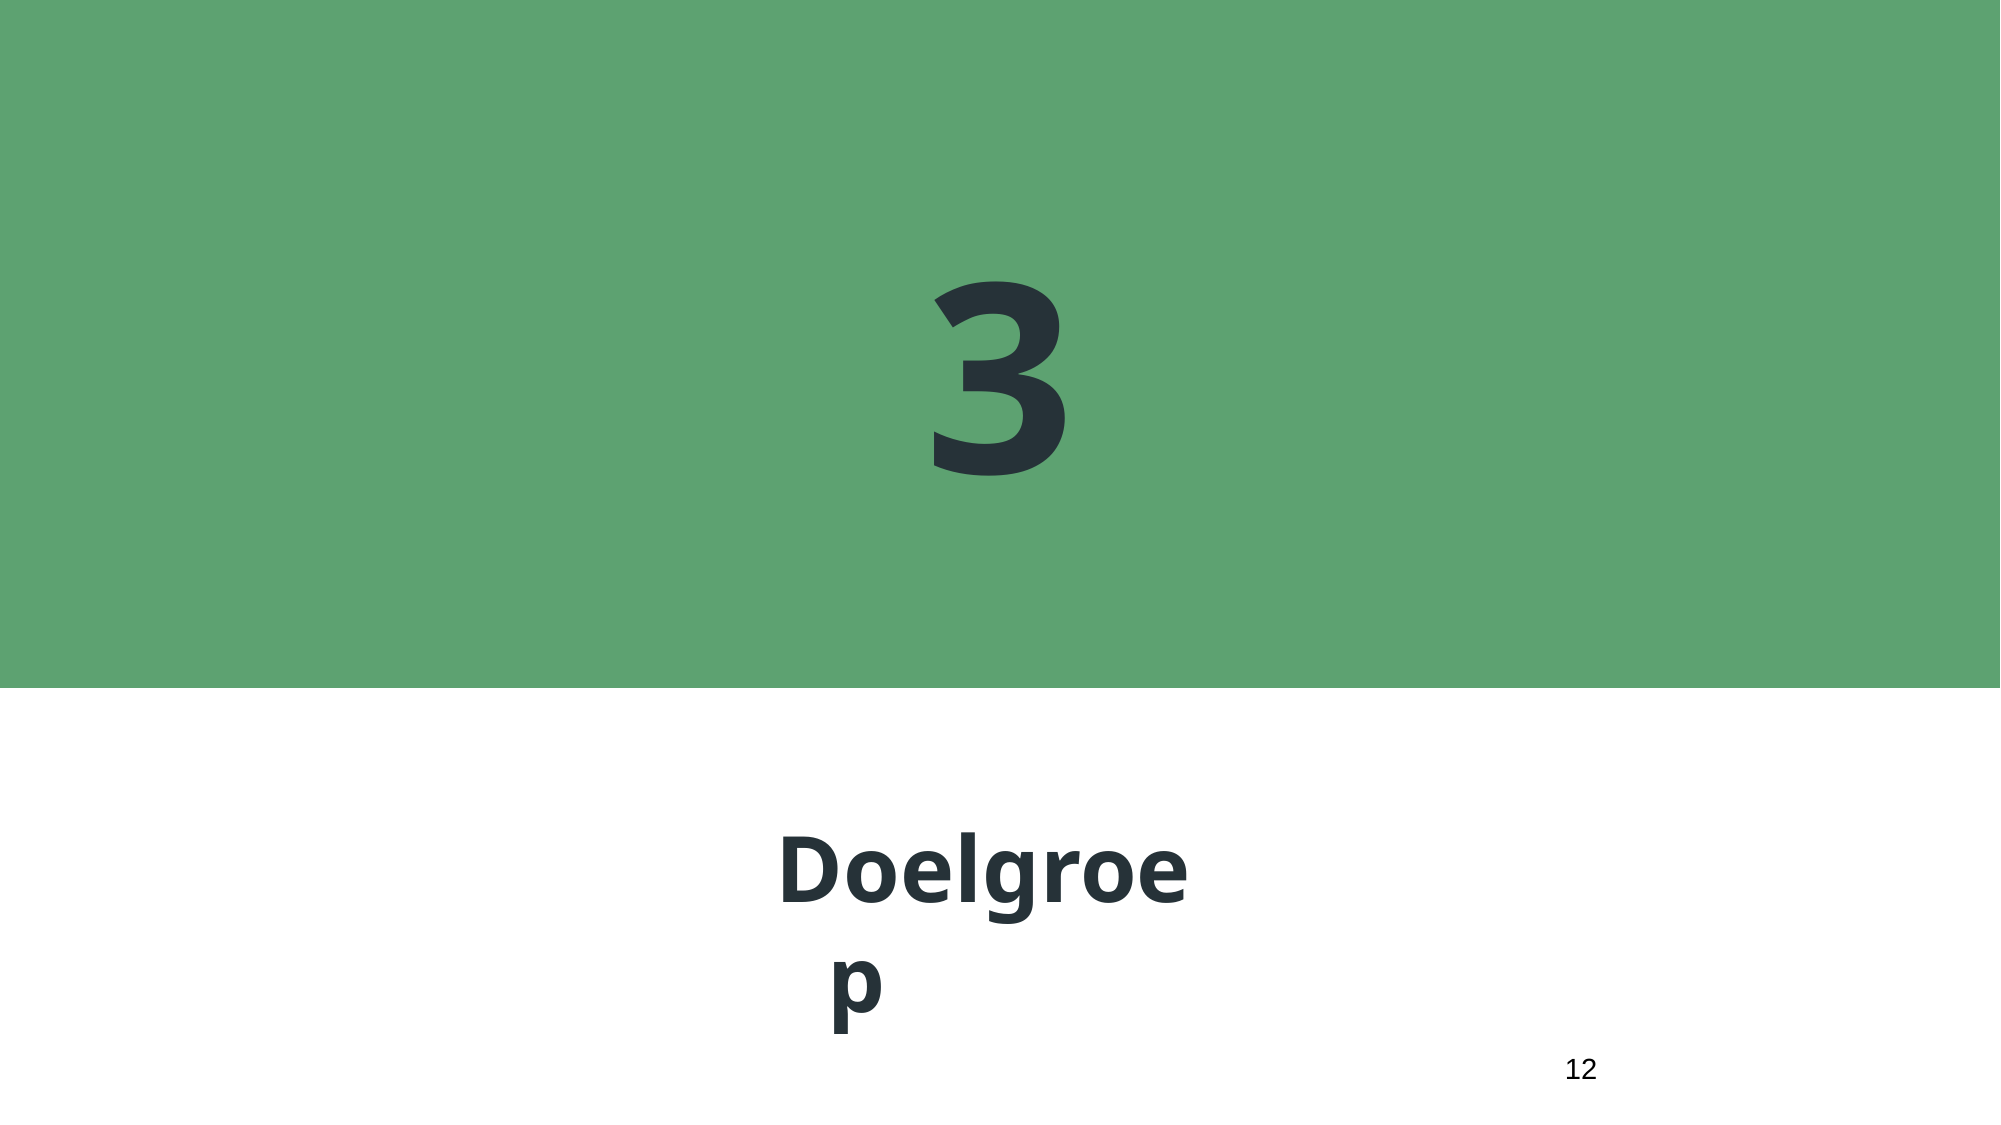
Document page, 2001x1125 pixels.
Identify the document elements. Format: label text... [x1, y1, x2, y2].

slide_number 12 [1550, 1042, 2000, 1103]
text_box 3 [327, 222, 1673, 553]
text_box Doelgroep [737, 795, 1263, 955]
